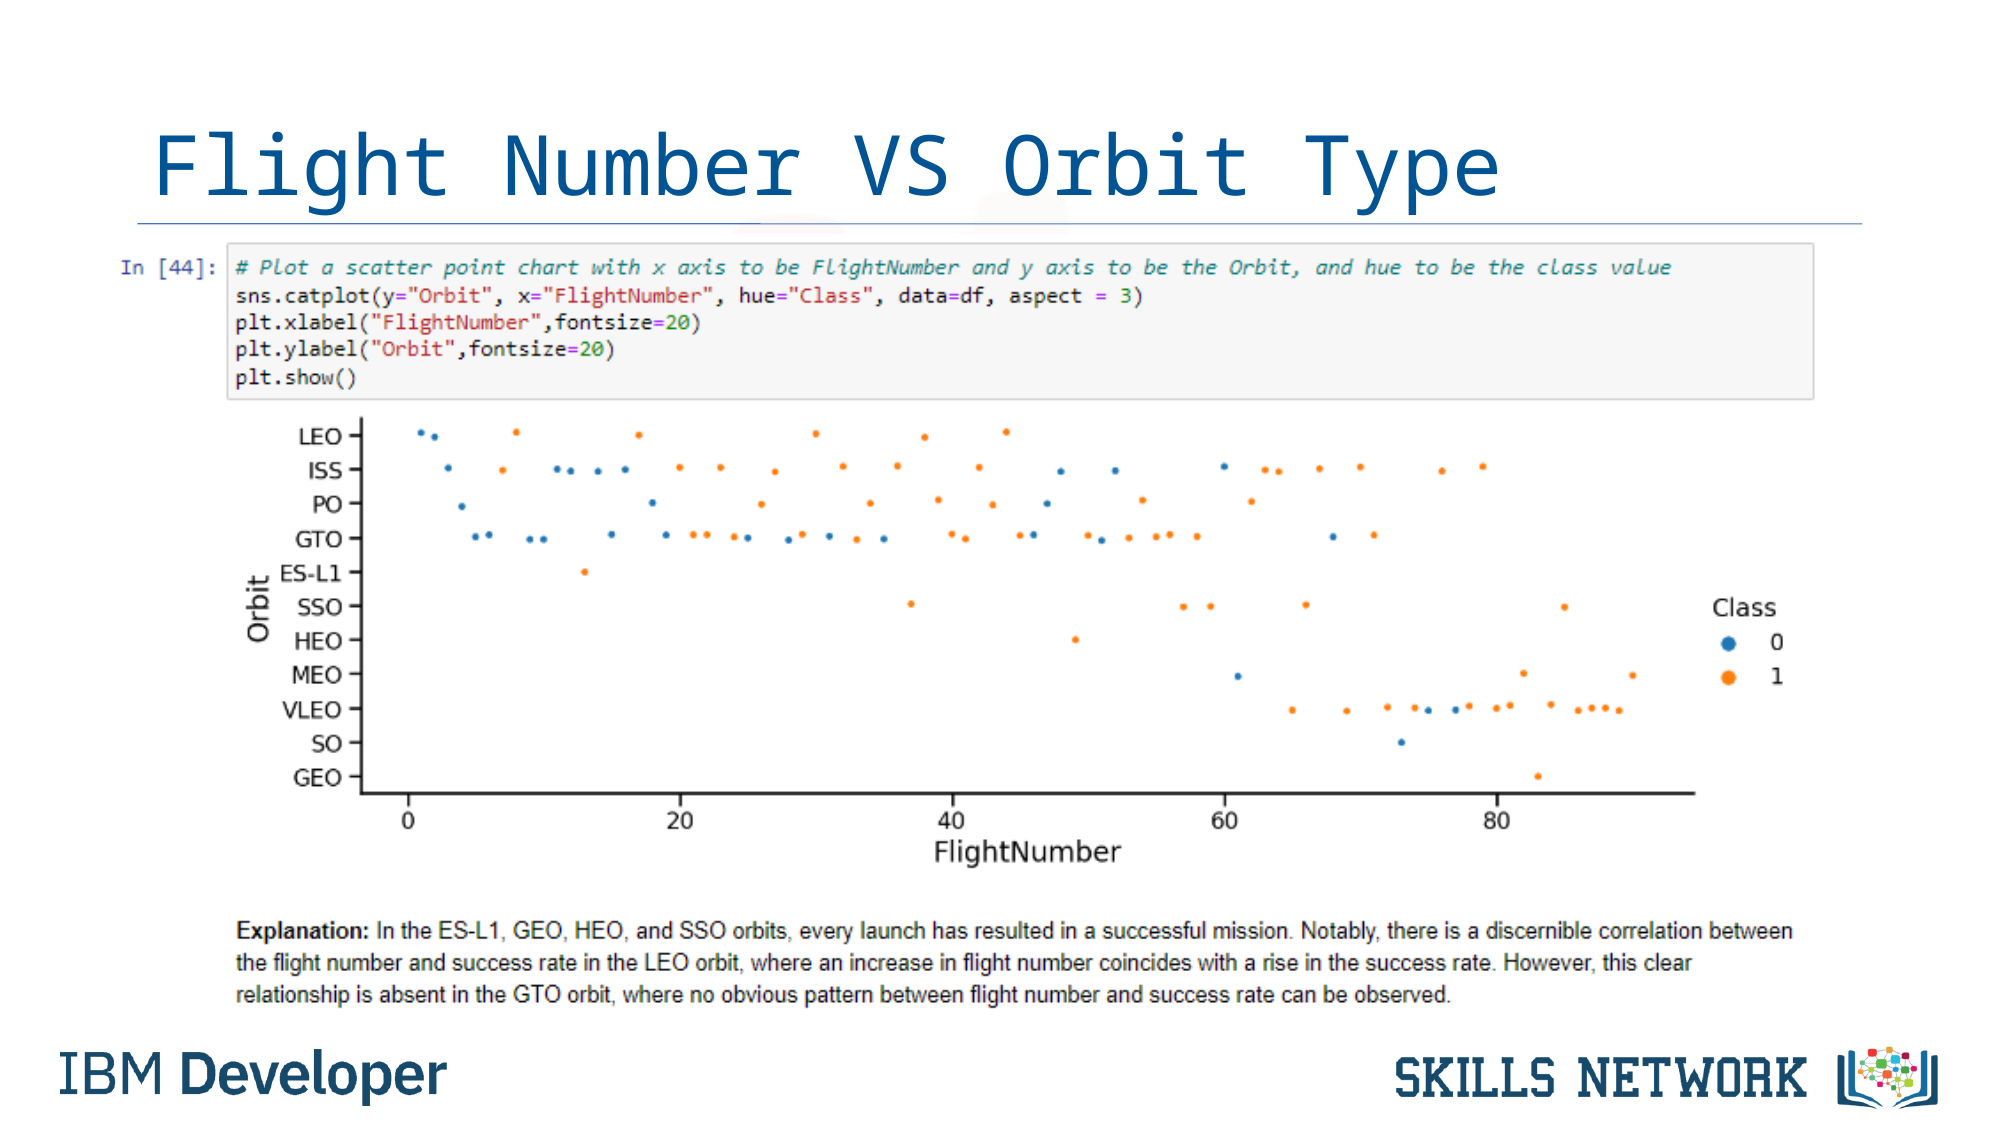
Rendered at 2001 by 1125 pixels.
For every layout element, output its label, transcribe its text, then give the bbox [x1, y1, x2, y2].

picture [117, 234, 1822, 1033]
picture [1390, 1045, 1945, 1111]
title Flight Number VS Orbit Type [137, 59, 1863, 278]
picture [55, 1045, 459, 1108]
